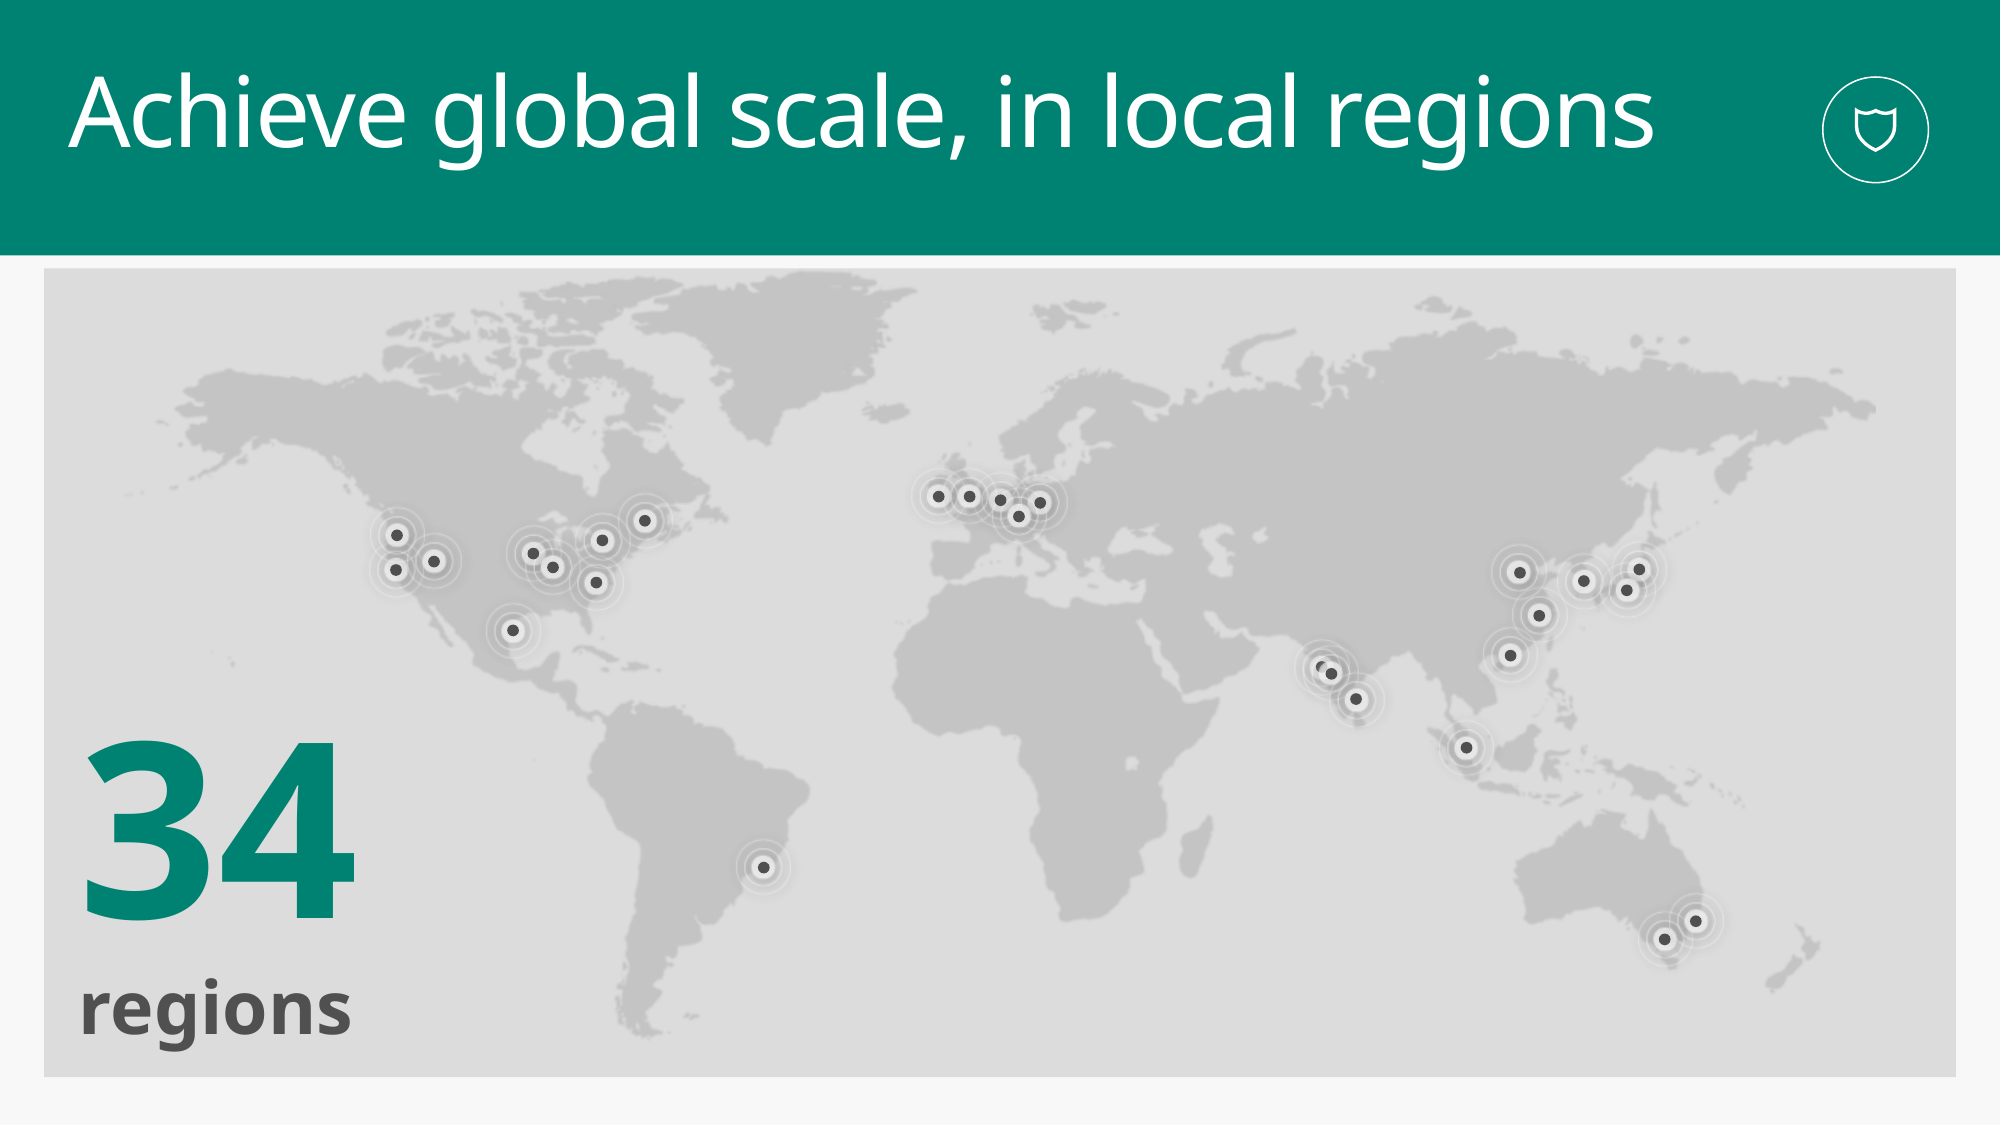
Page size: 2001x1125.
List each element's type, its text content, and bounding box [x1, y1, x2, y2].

picture [356, 496, 475, 600]
text_box [0, 0, 2000, 256]
text_box 34 regions [63, 698, 110, 1058]
text_box [1876, 268, 1957, 1078]
text_box [43, 268, 110, 1078]
title Achieve global scale, in local regions [44, 47, 1957, 196]
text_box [110, 261, 1876, 1098]
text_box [1822, 76, 1929, 183]
